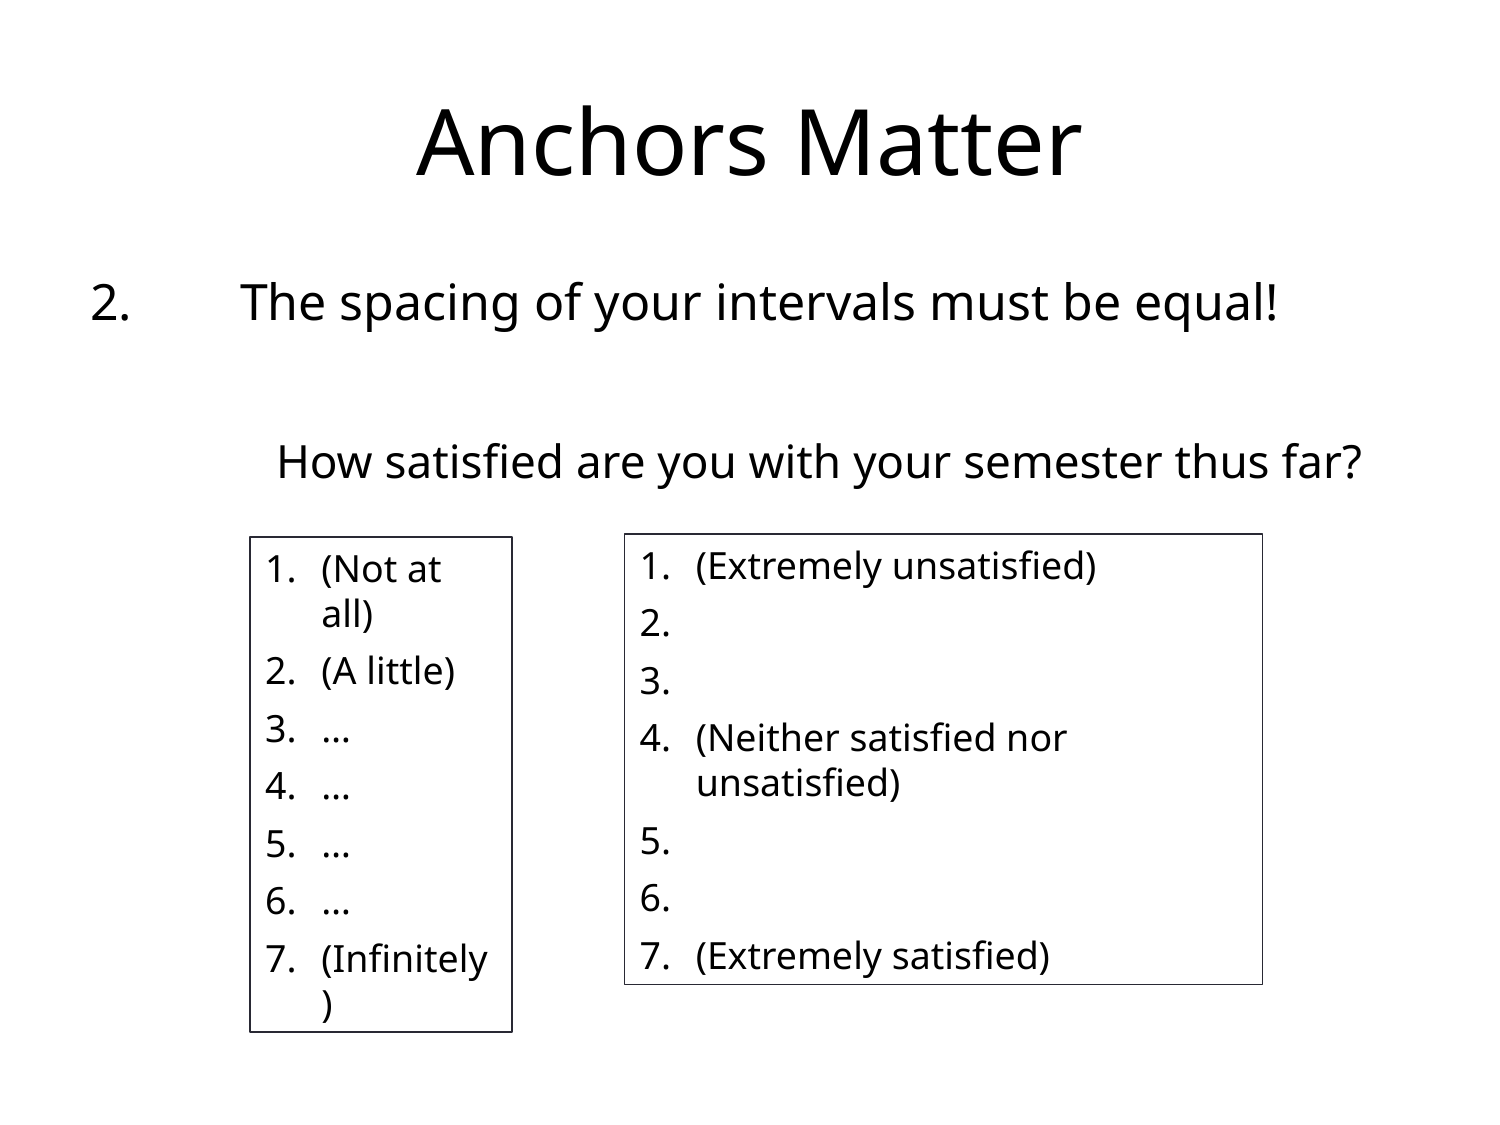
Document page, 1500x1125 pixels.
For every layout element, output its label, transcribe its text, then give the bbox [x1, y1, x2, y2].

text_box (Not at all) (A little) … … … … (Infinitely) [250, 536, 512, 1033]
text_box (Extremely unsatisfied) (Neither satisfied nor unsatisfied) (Extremely satisfied) [624, 534, 1263, 985]
list 2. The spacing of your intervals must be equal! How satisfied are you with your semester thus far? [75, 262, 1425, 1005]
title Anchors Matter [75, 45, 1425, 233]
